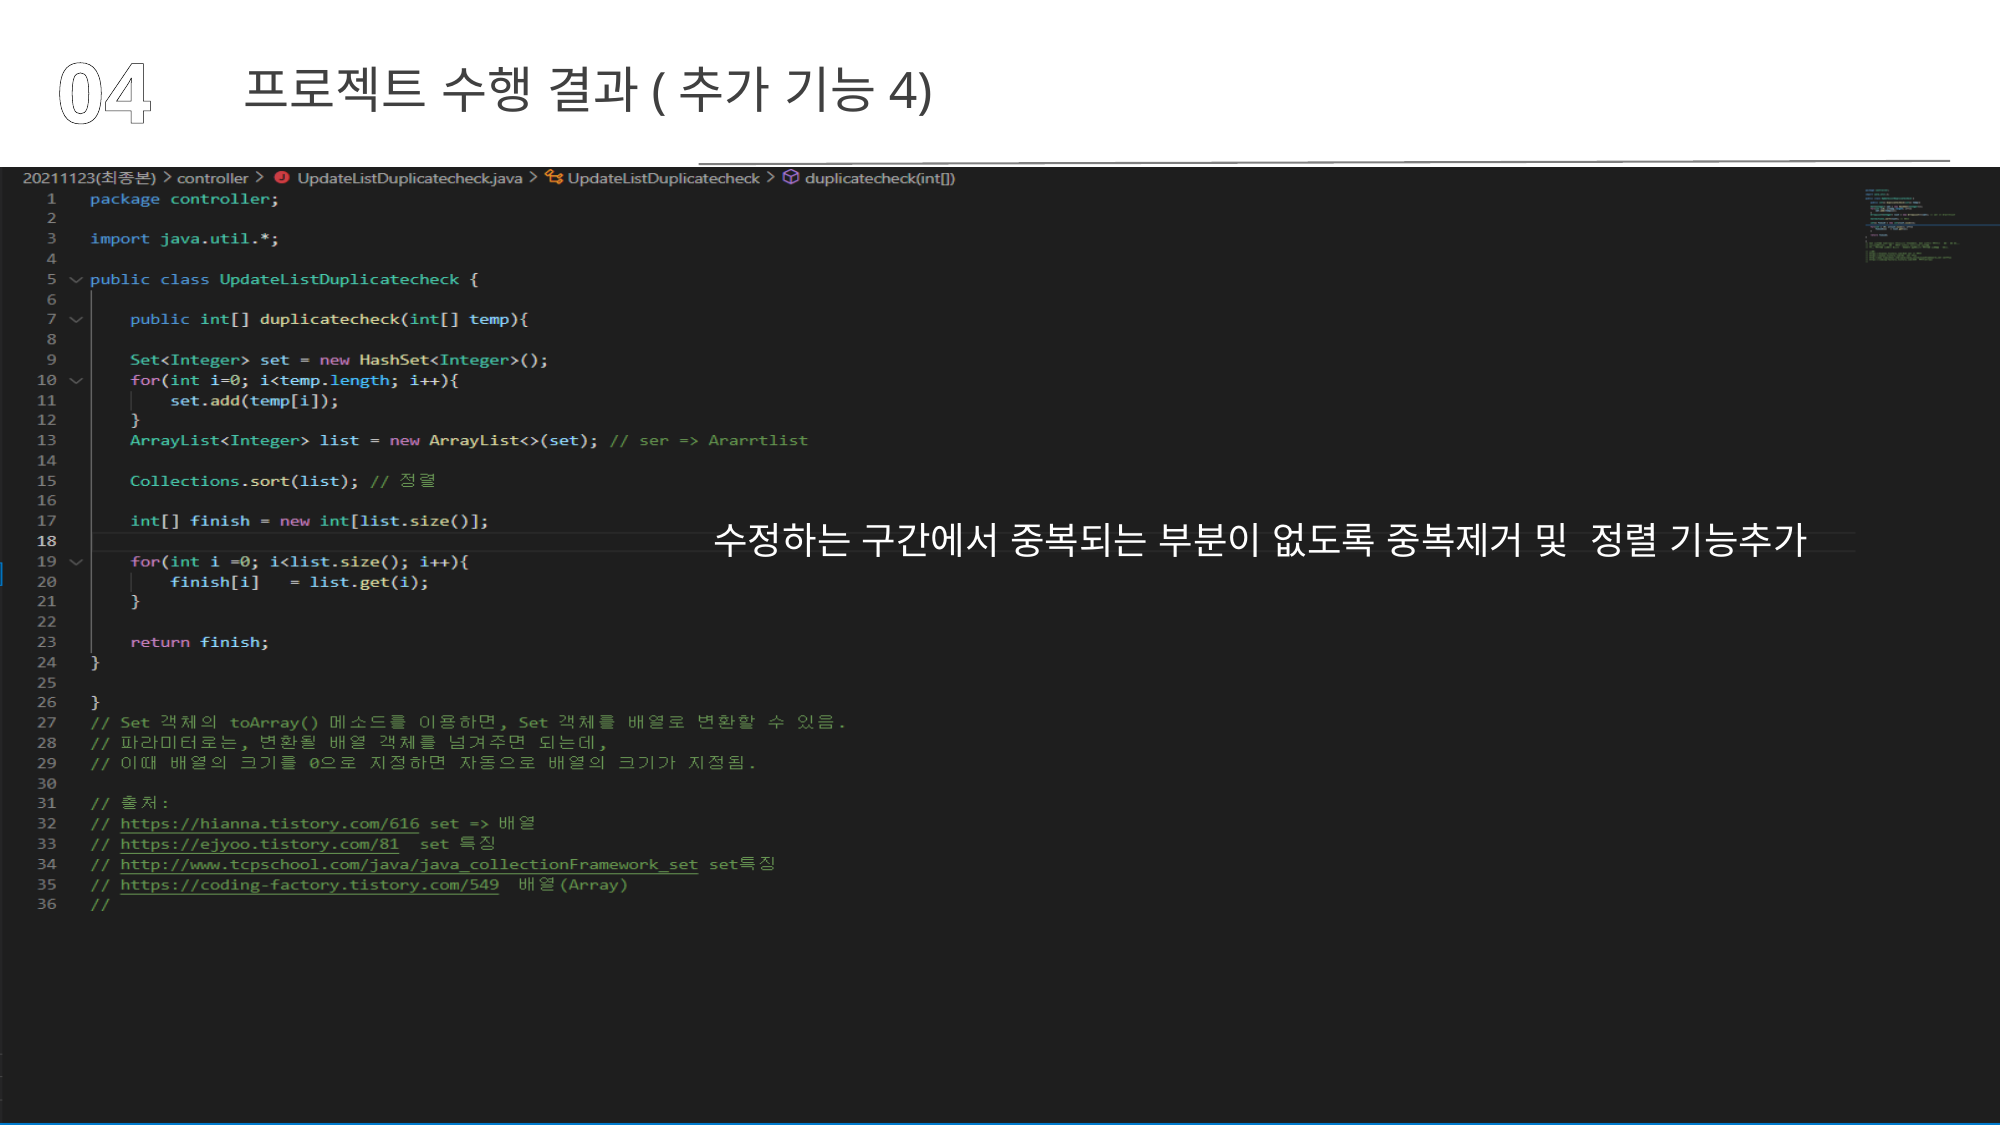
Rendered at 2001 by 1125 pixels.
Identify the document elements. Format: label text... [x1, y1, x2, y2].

text_box 프로젝트 수행 결과(추가 기능4) [228, 51, 948, 127]
picture [0, 167, 2000, 1125]
text_box 04 [41, 32, 233, 148]
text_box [698, 160, 1951, 165]
